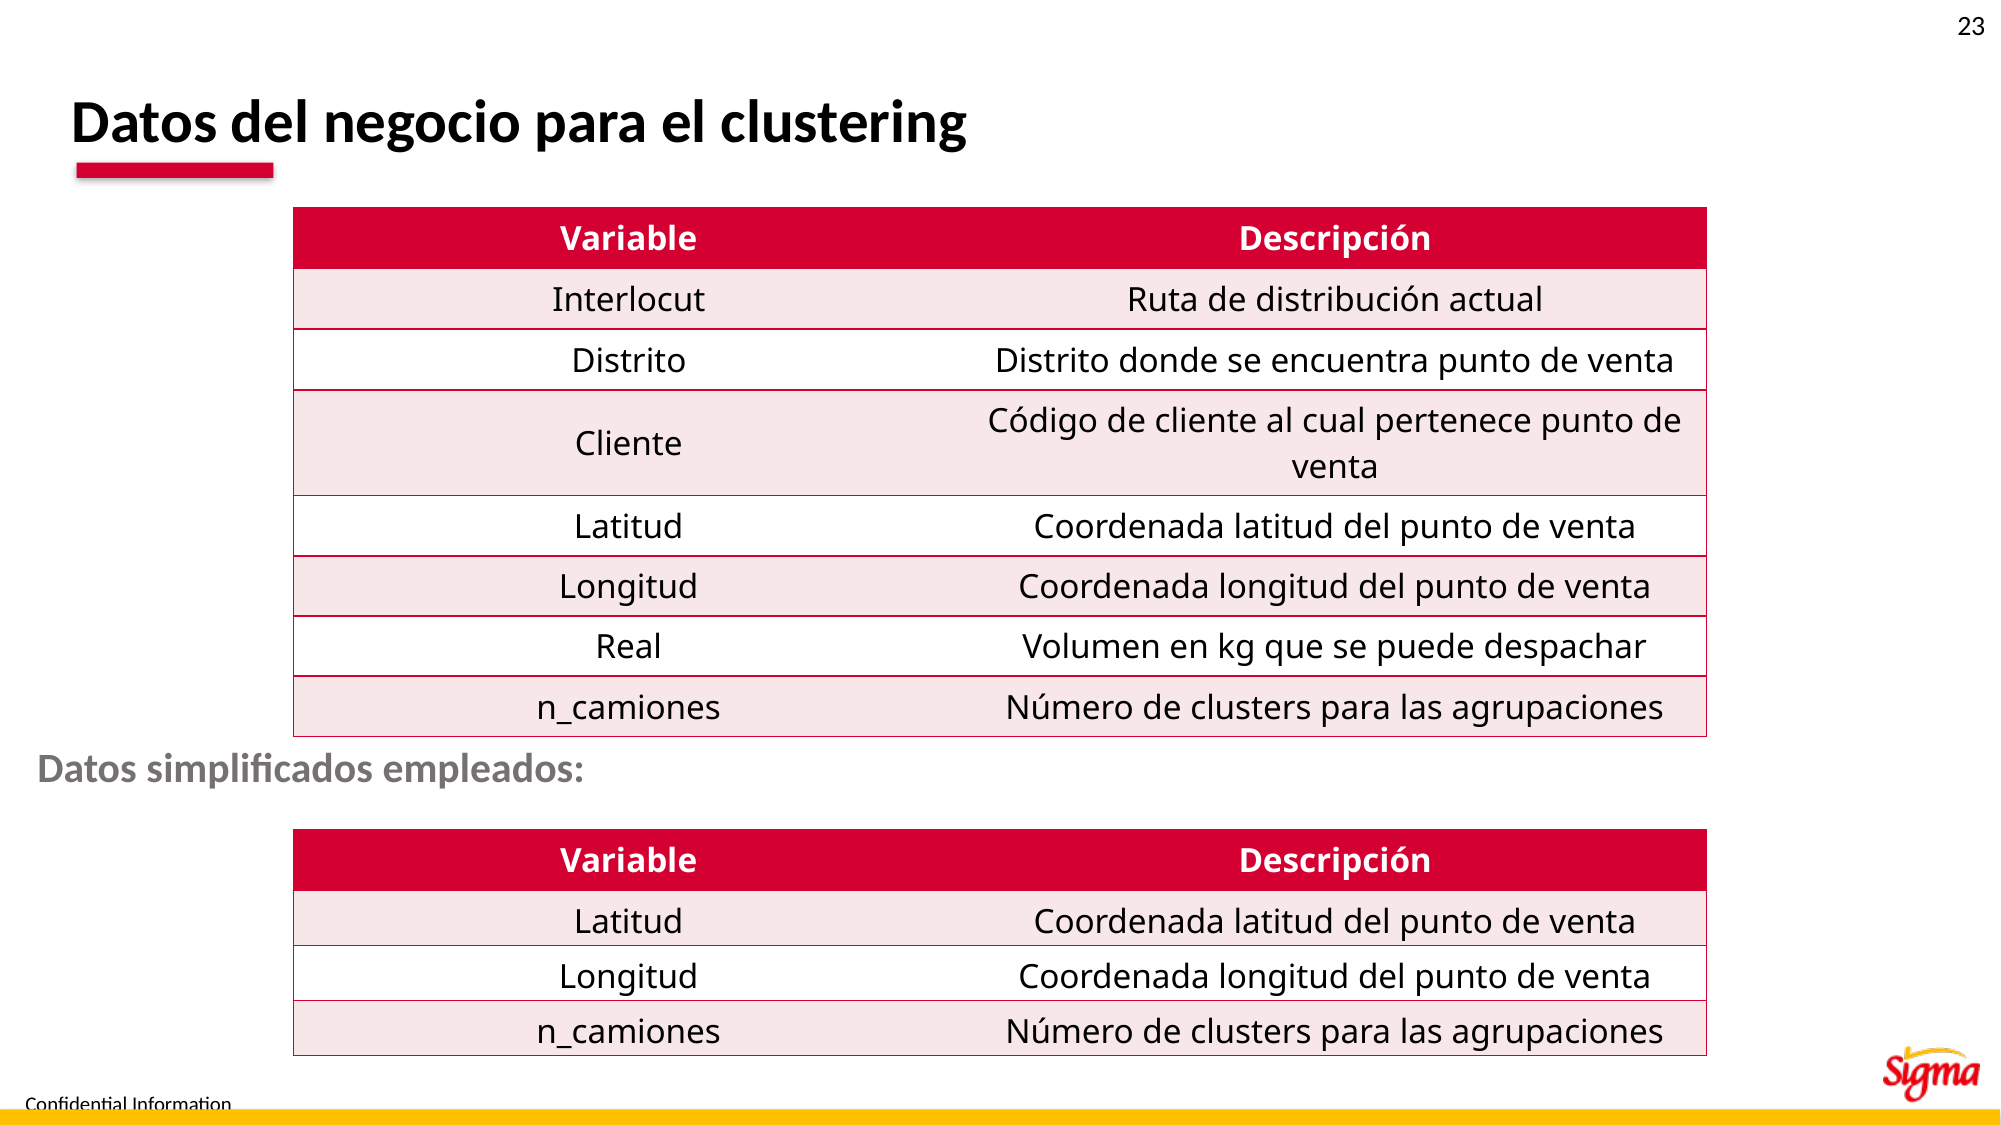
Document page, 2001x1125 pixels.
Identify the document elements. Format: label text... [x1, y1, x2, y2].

title Datos del negocio para el clustering [56, 21, 1413, 162]
slide_number 23 [1914, 0, 2000, 61]
table_header Variable [294, 208, 964, 267]
table_header Variable [294, 831, 964, 890]
text_box Datos simplificados empleados: [22, 733, 702, 799]
table_cell Volumen en kg que se puede despachar [964, 617, 1706, 675]
table_cell Coordenada latitud del punto de venta [964, 496, 1706, 555]
table_cell Ruta de distribución actual [964, 269, 1706, 328]
table_cell Coordenada longitud del punto de venta [964, 946, 1706, 1000]
table_cell Distrito [294, 330, 964, 389]
table_cell Número de clusters para las agrupaciones [964, 677, 1706, 736]
table_cell Número de clusters para las agrupaciones [964, 1001, 1706, 1055]
table_cell Distrito donde se encuentra punto de venta [964, 330, 1706, 389]
picture [1883, 1046, 1980, 1103]
table_cell Real [294, 617, 964, 675]
table_header Descripción [964, 208, 1706, 267]
table_cell Latitud [294, 891, 964, 945]
table_cell n_camiones [294, 677, 964, 736]
table_cell n_camiones [294, 1001, 964, 1055]
table_cell Longitud [294, 946, 964, 1000]
table_cell Coordenada longitud del punto de venta [964, 557, 1706, 615]
table_header Descripción [964, 831, 1706, 890]
table_cell Cliente [294, 391, 964, 495]
table_cell Código de cliente al cual pertenece punto de venta [964, 391, 1706, 495]
table_cell Interlocut [294, 269, 964, 328]
table_cell Longitud [294, 557, 964, 615]
table_cell Latitud [294, 496, 964, 555]
table_cell Coordenada latitud del punto de venta [964, 891, 1706, 945]
